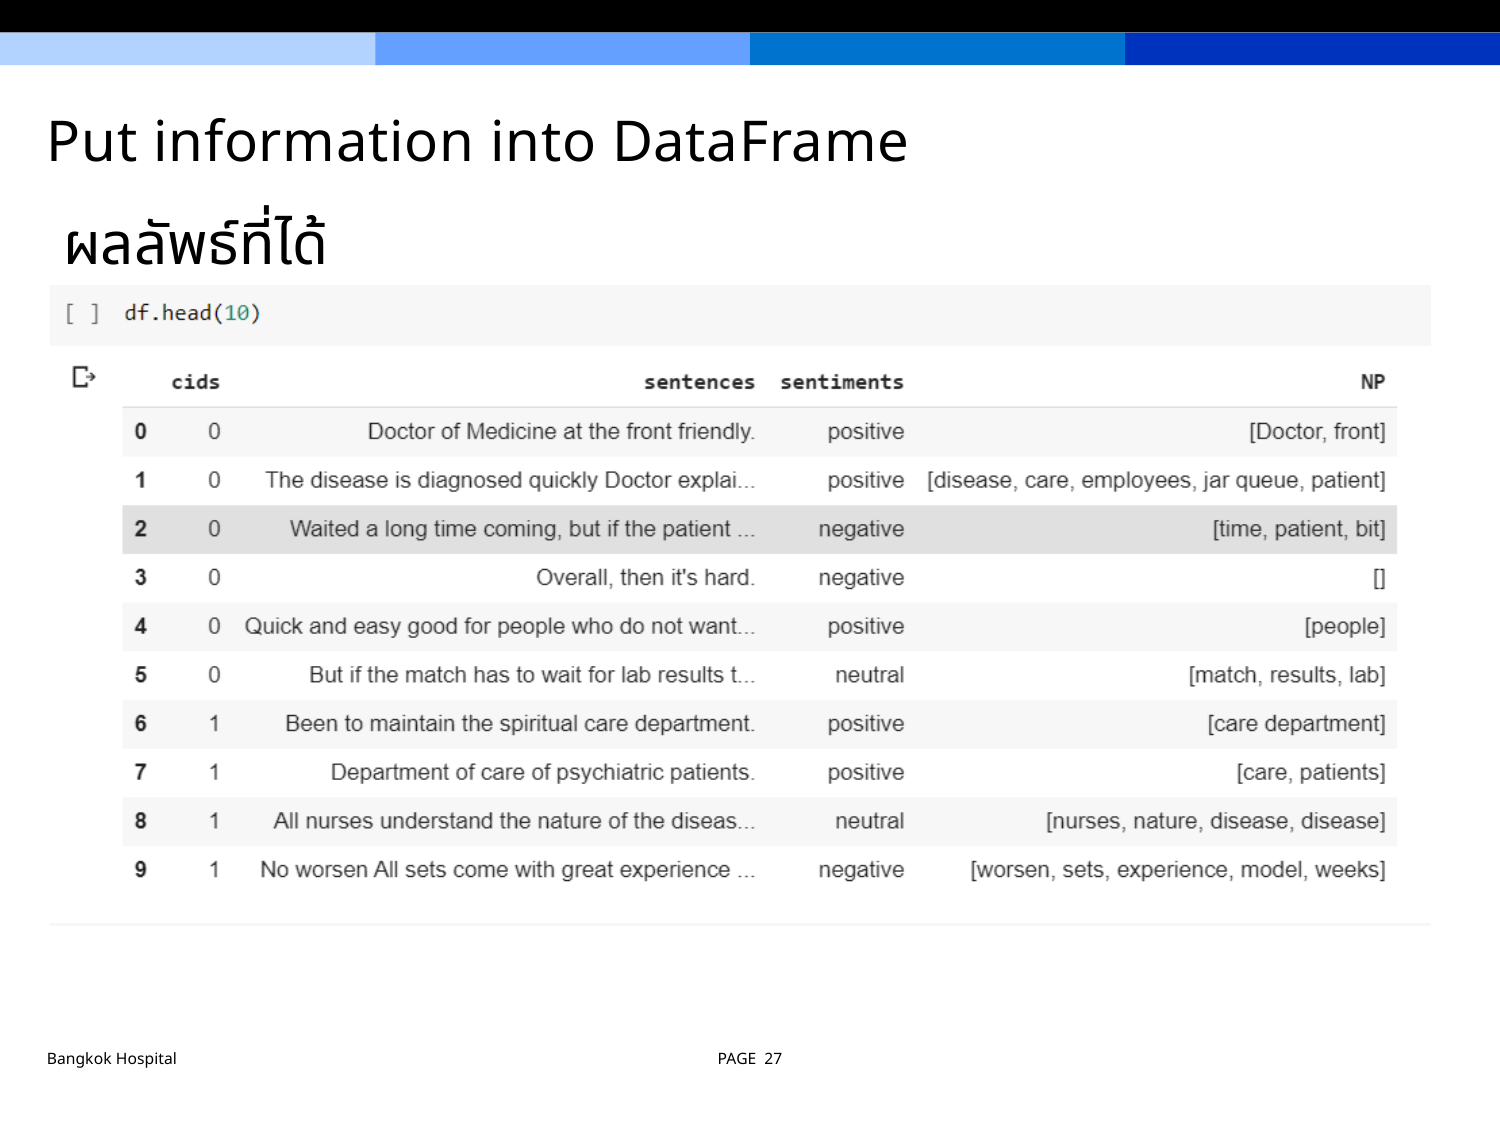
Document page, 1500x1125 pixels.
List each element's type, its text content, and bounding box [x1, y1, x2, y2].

text_box ผลลัพธ์ที่ได้ [33, 199, 1416, 765]
picture [47, 285, 1500, 1125]
slide_number PAGE 27 [687, 1039, 813, 1081]
title Put information into DataFrame [31, 71, 1456, 219]
footer Bangkok Hospital [31, 1039, 675, 1081]
